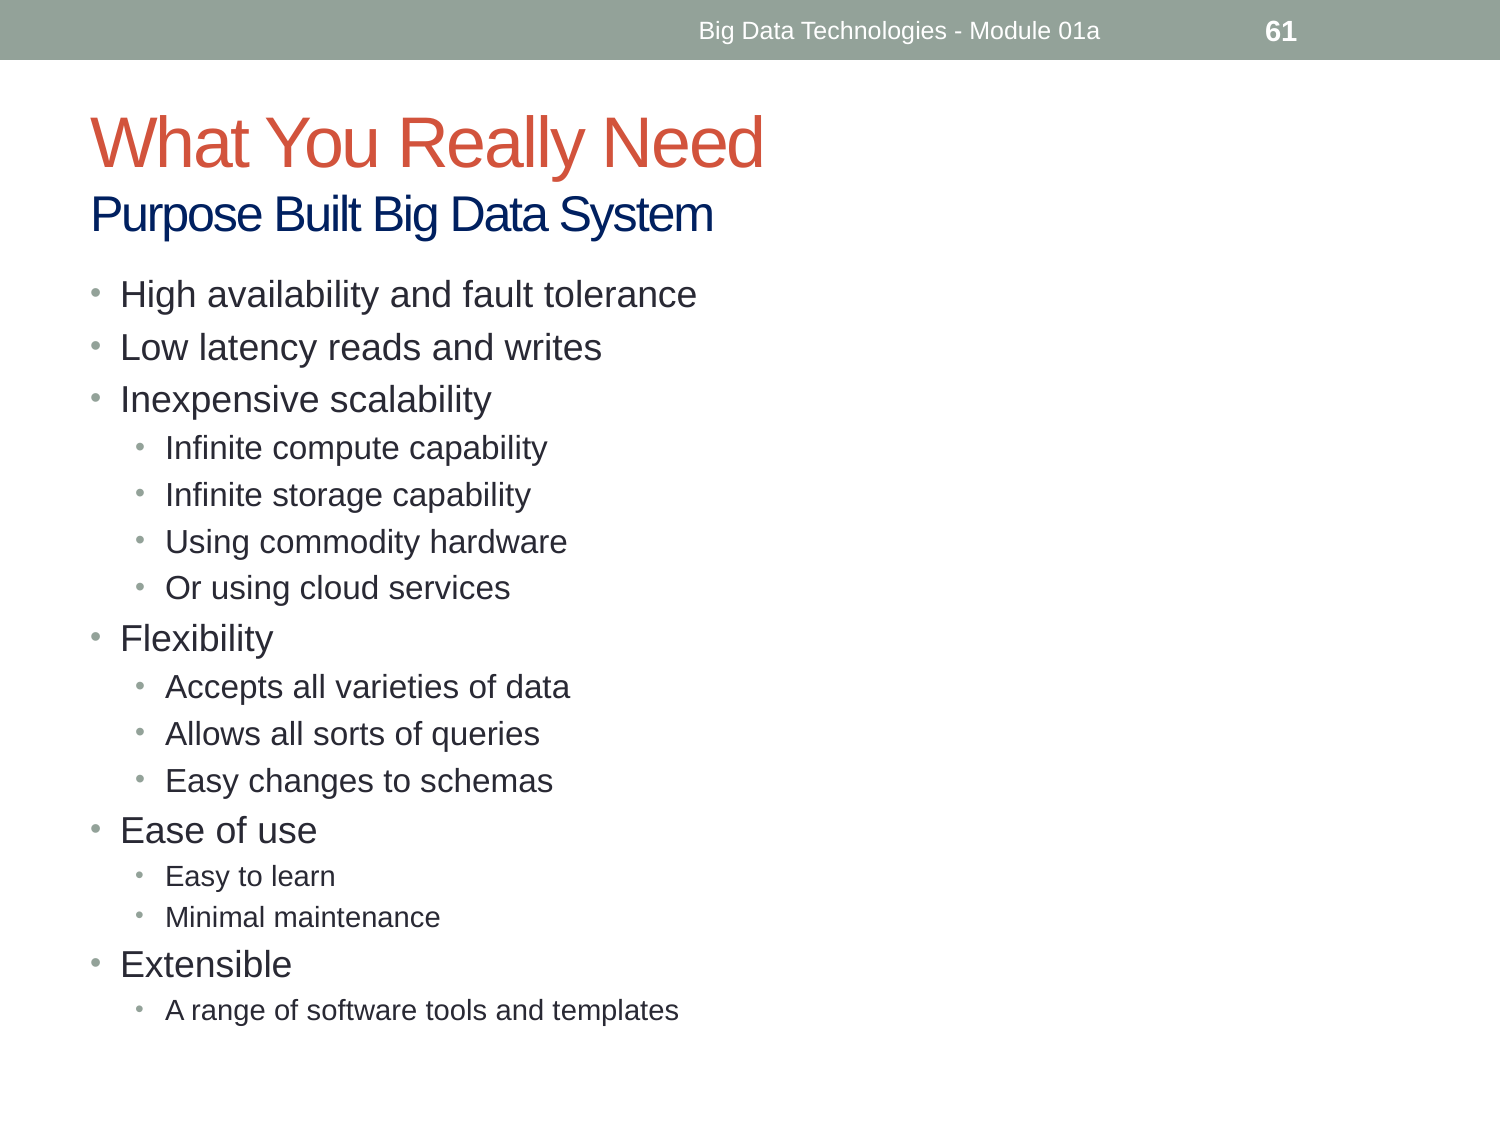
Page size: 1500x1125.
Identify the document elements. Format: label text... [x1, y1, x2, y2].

footer Big Data Technologies - Module 01a [562, 3, 1238, 57]
list High availability and fault tolerance Low latency reads and writes Inexpensive scalability Infinite compute capability Infinite storage capability Using commodity hardware Or using cloud services Flexibility Accepts all varieties of data Allows all sorts of queries Easy changes to schemas Ease of use Easy to learn Minimal maintenance Extensible A range of software tools and templates [75, 262, 1425, 1063]
slide_number 61 [1250, 3, 1425, 57]
title What You Really Need Purpose Built Big Data System [75, 87, 1425, 250]
